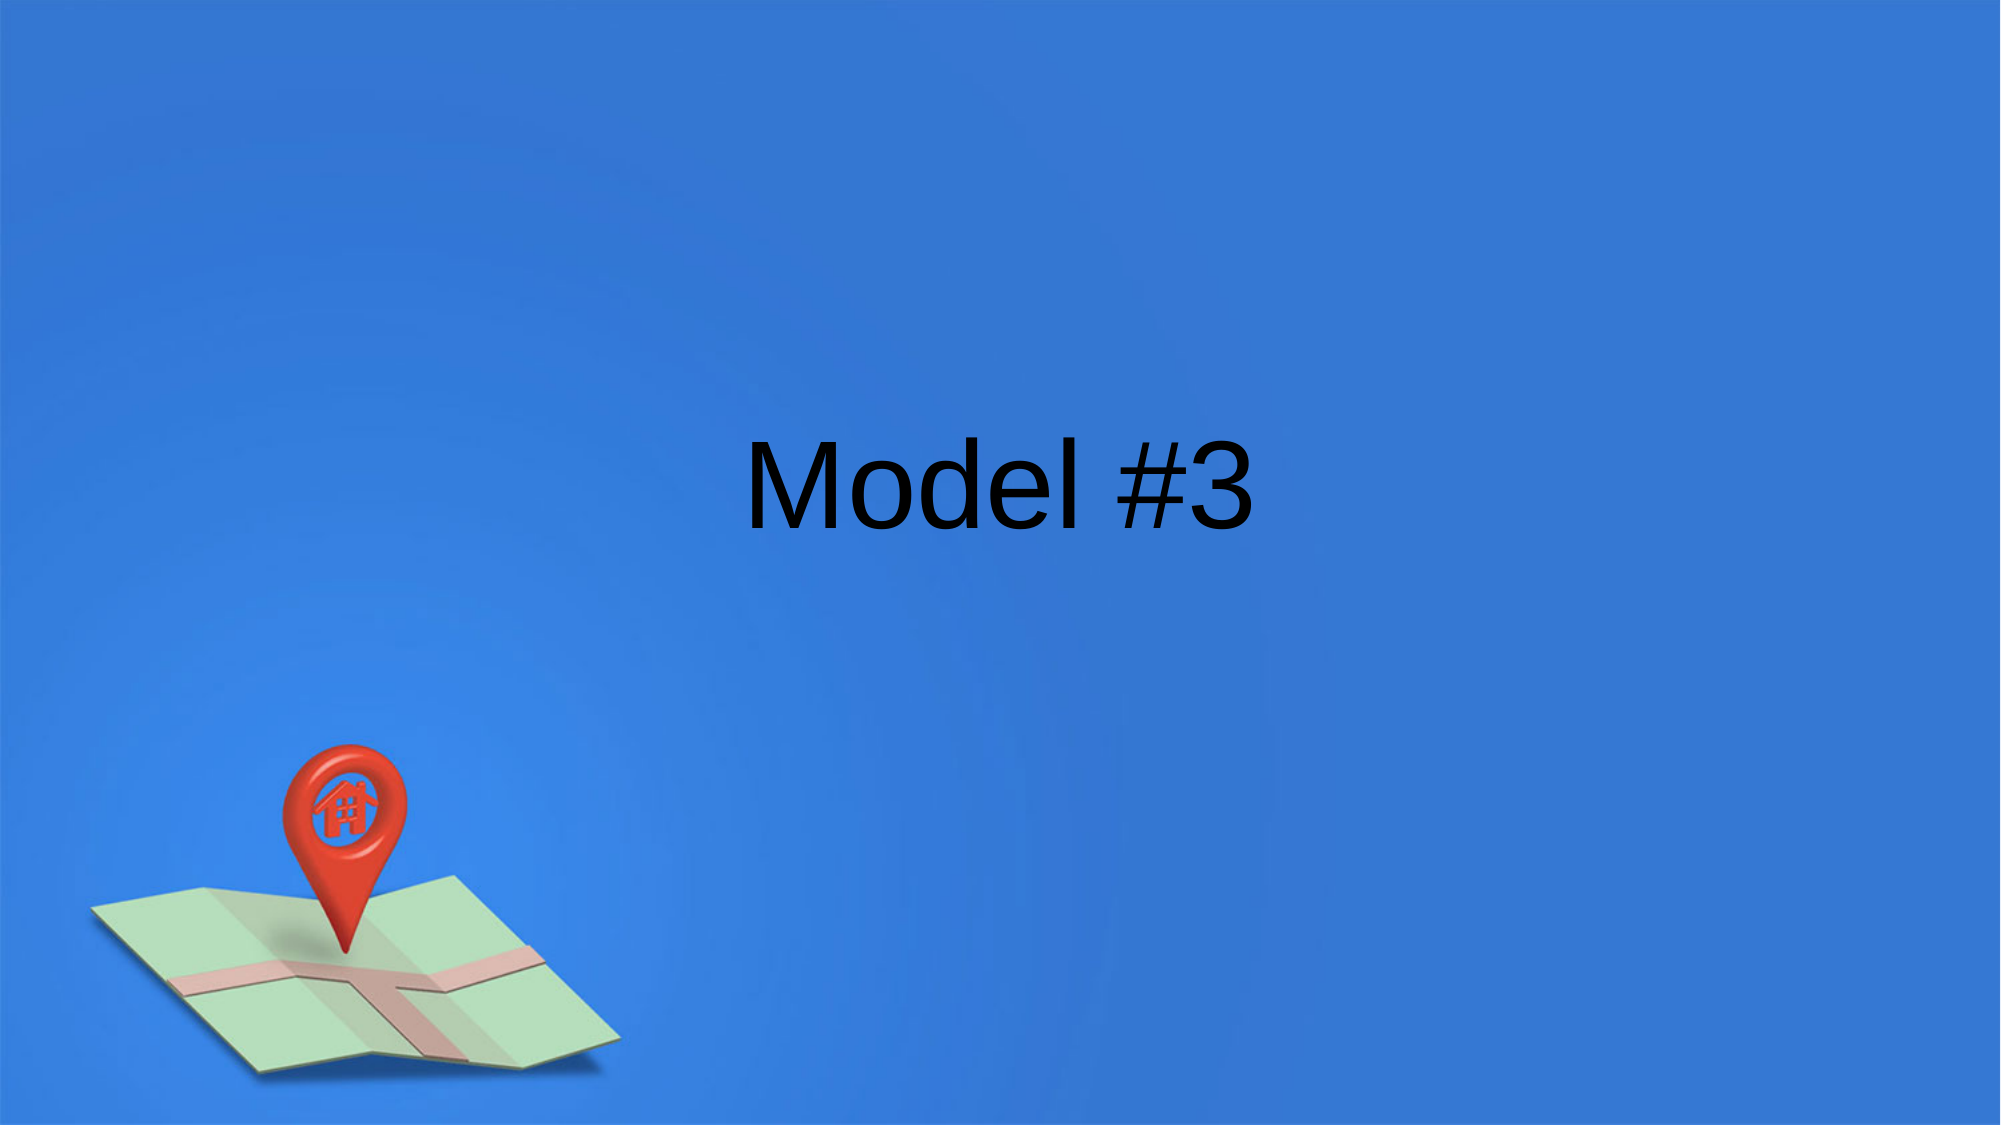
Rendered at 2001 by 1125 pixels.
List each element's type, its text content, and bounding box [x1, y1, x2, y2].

text_box Model #3 [0, 395, 2000, 561]
picture [0, 0, 2001, 1125]
